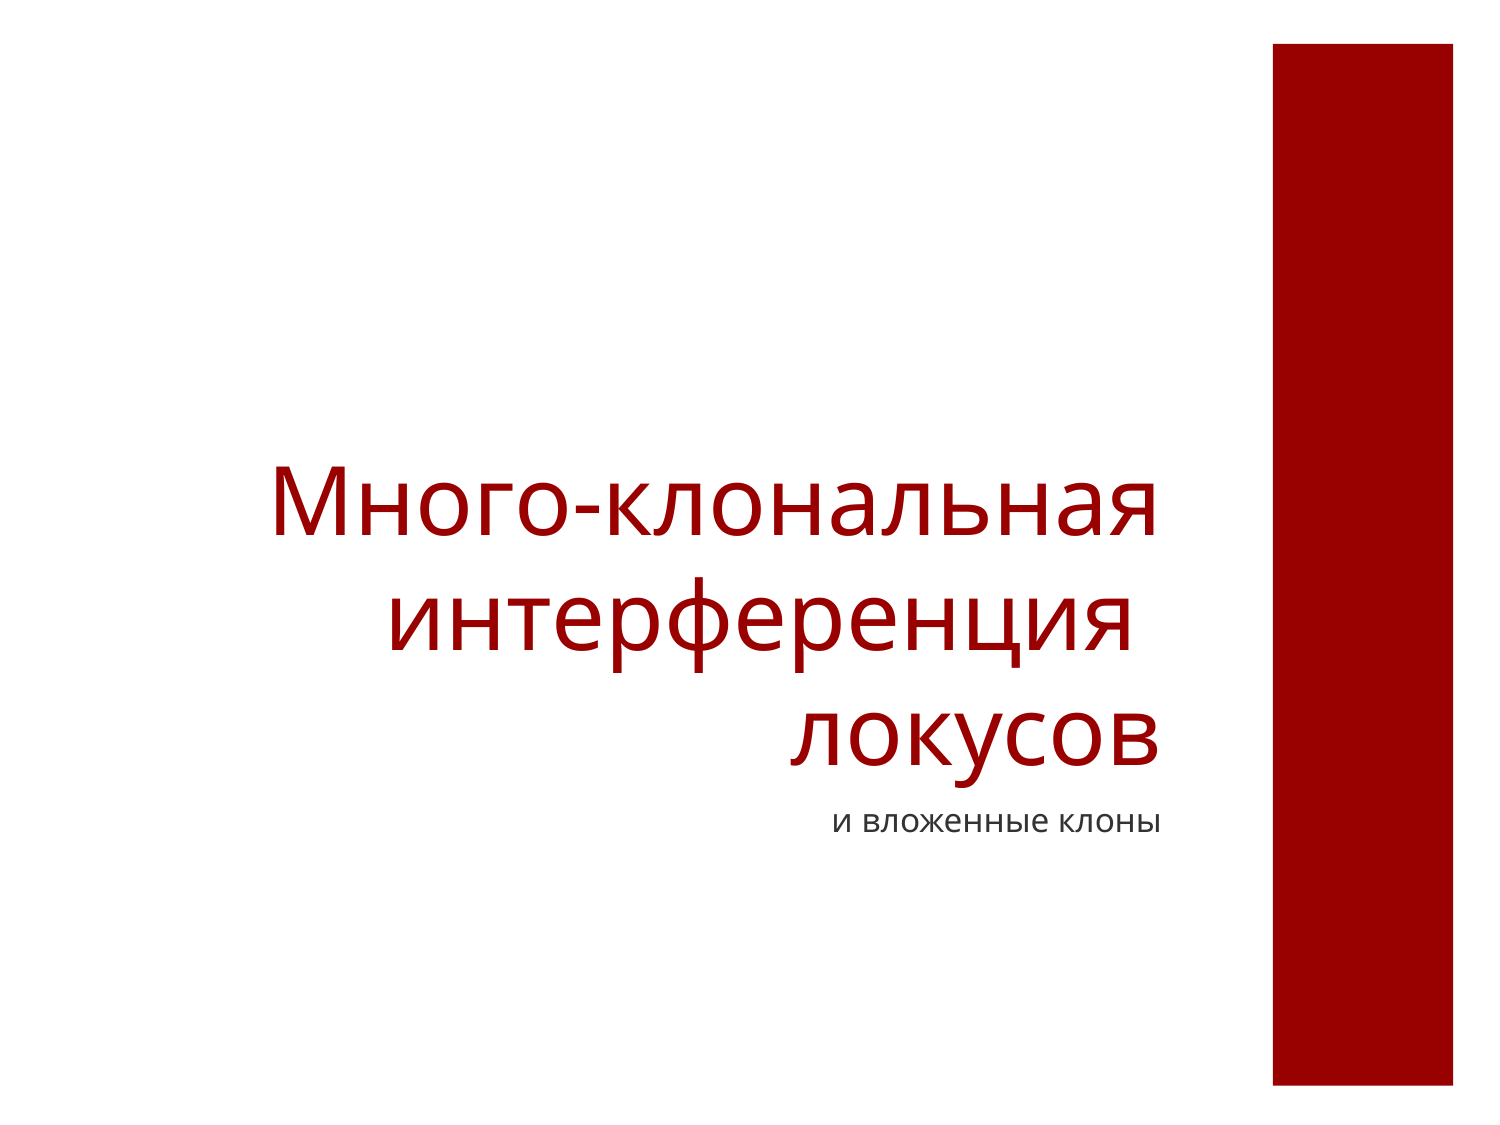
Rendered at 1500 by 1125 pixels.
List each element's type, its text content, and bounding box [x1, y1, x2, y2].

list и вложенные клоны [362, 791, 1178, 1009]
title Много-клональная интерференция локусов [218, 562, 1178, 792]
